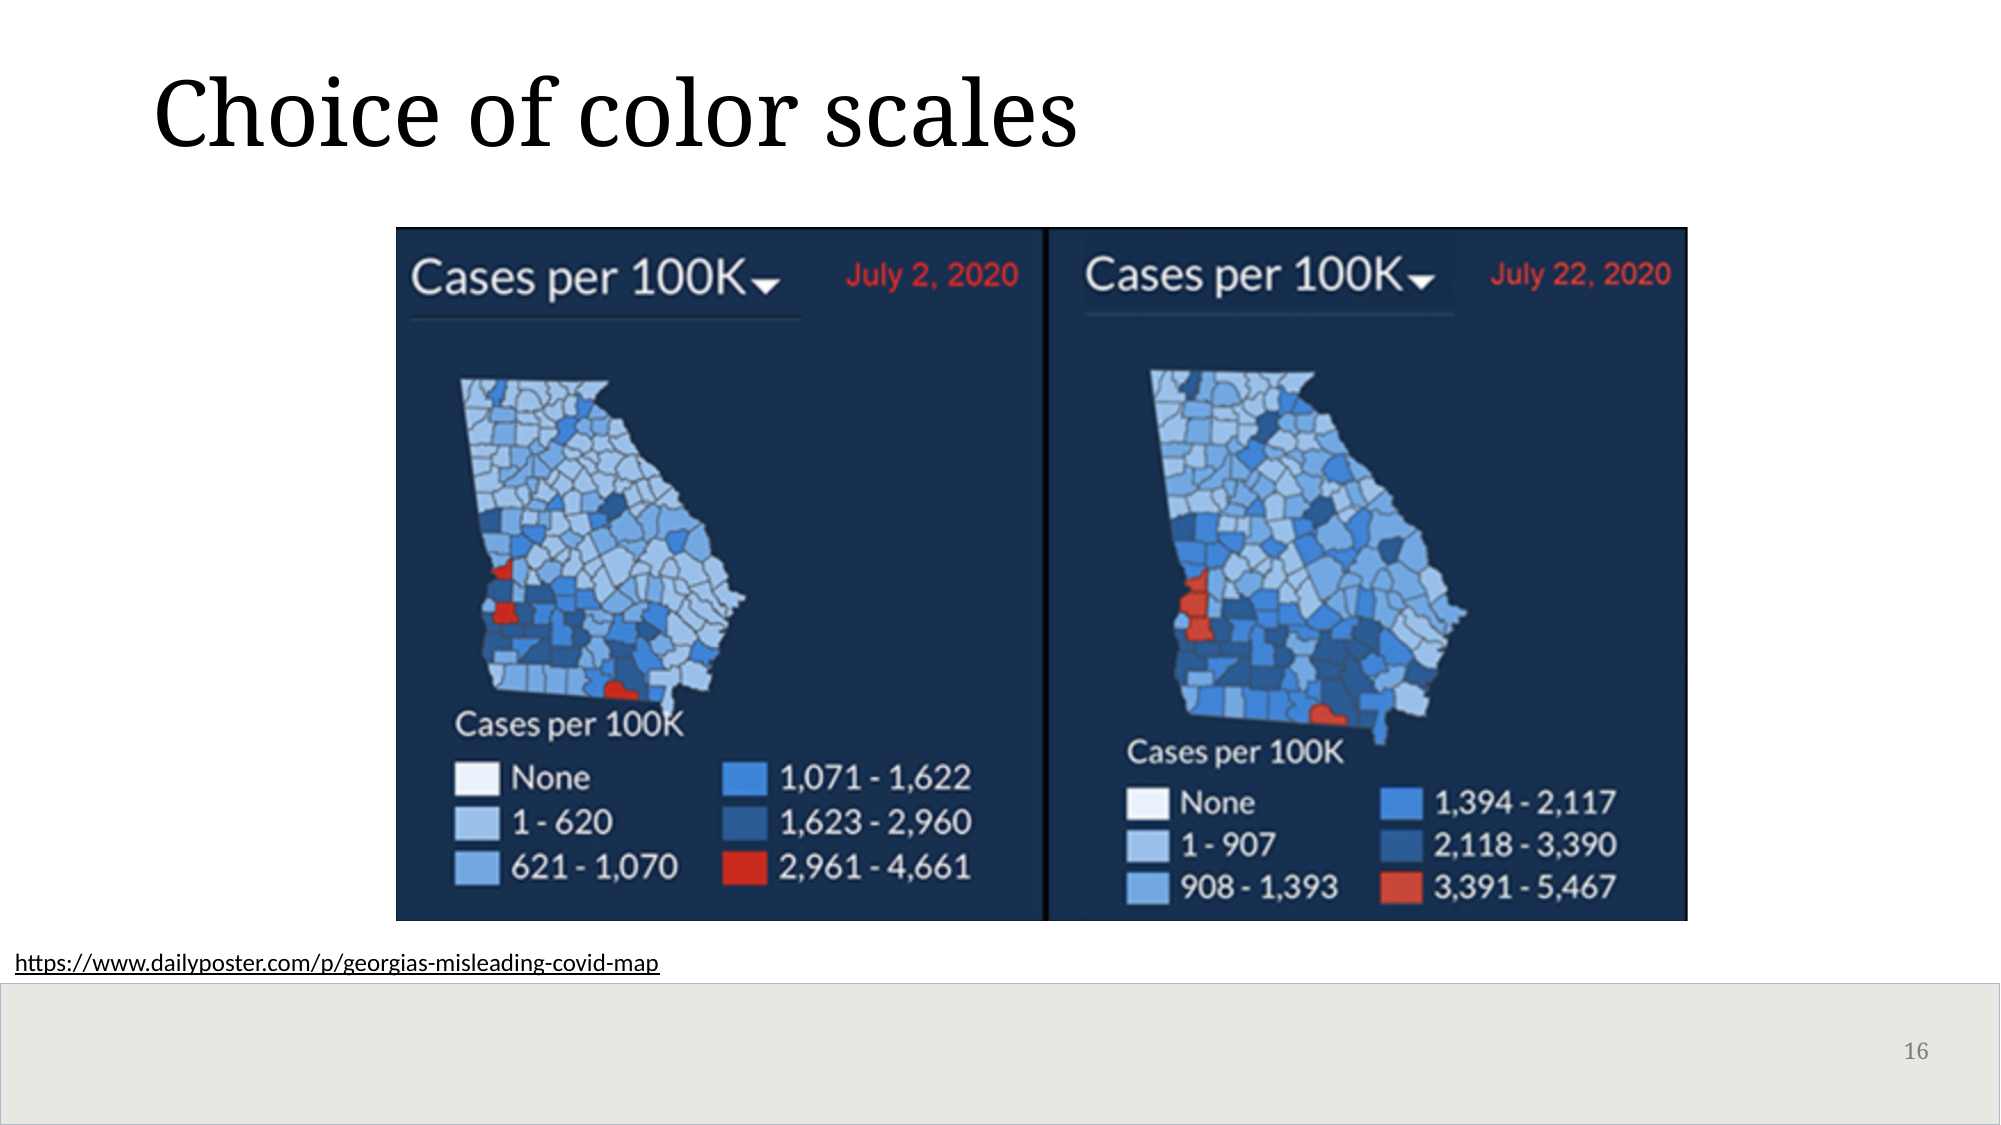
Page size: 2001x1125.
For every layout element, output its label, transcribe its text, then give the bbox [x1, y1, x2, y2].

picture [396, 227, 1690, 921]
text_box https://www.dailyposter.com/p/georgias-misleading-covid-map [0, 938, 783, 984]
text_box Choice of color scales [137, 59, 1863, 228]
